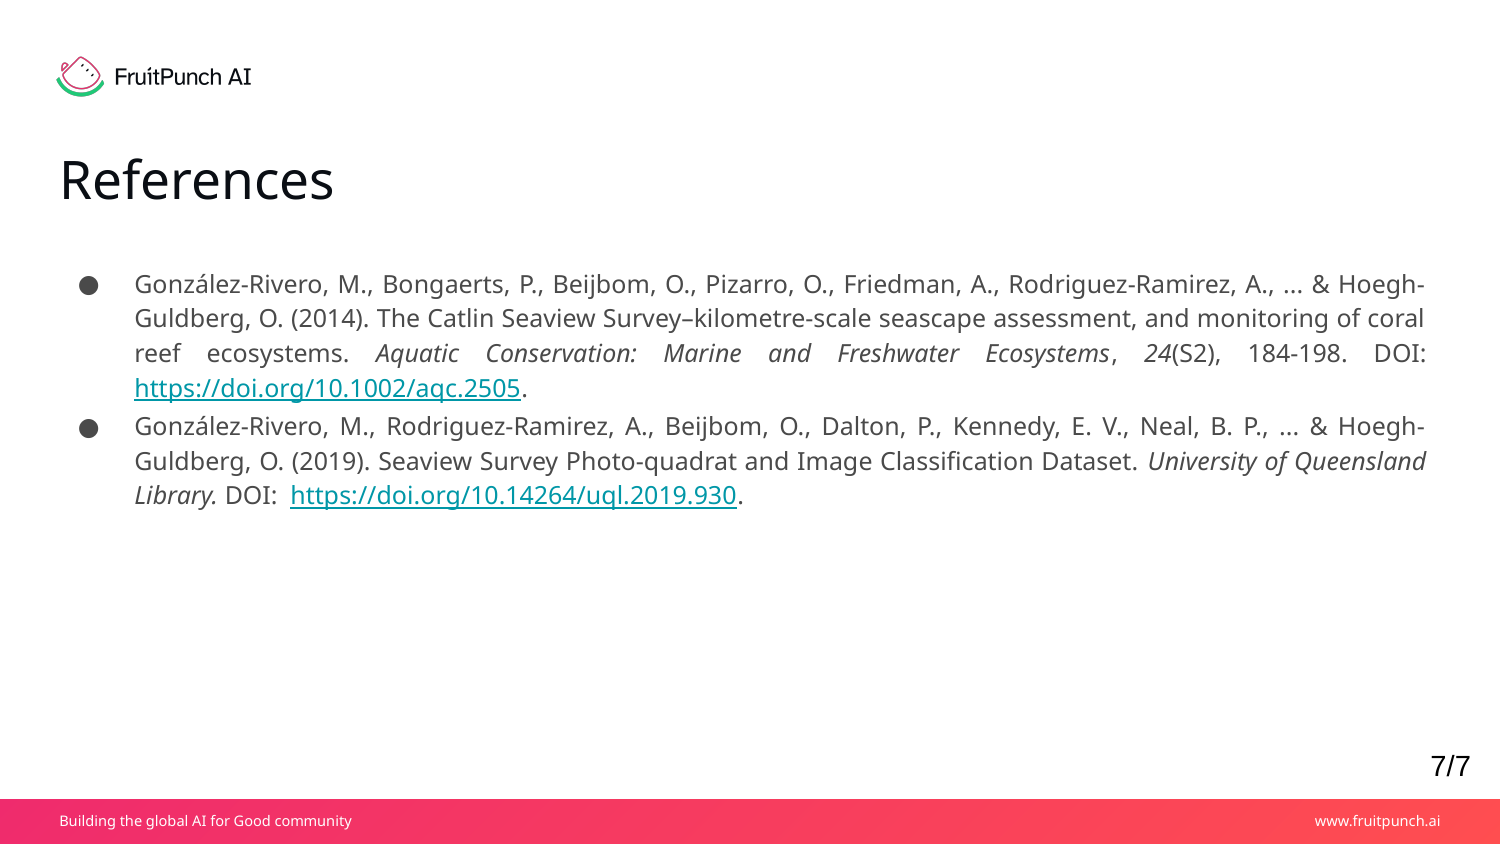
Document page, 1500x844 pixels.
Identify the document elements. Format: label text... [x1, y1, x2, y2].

picture [44, 44, 263, 109]
list González‐Rivero, M., Bongaerts, P., Beijbom, O., Pizarro, O., Friedman, A., Rodriguez‐Ramirez, A., ... & Hoegh‐Guldberg, O. (2014). The Catlin Seaview Survey–kilometre‐scale seascape assessment, and monitoring of coral reef ecosystems. Aquatic Conservation: Marine and Freshwater Ecosystems, 24(S2), 184-198. DOI: https://doi.org/10.1002/aqc.2505. González-Rivero, M., Rodriguez-Ramirez, A., Beijbom, O., Dalton, P., Kennedy, E. V., Neal, B. P., ... & Hoegh-Guldberg, O. (2019). Seaview Survey Photo-quadrat and Image Classification Dataset. University of Queensland Library. DOI: https://doi.org/10.14264/uql.2019.930. [44, 248, 1442, 800]
title References [44, 131, 1456, 226]
text_box 7/7 [1415, 739, 1490, 790]
